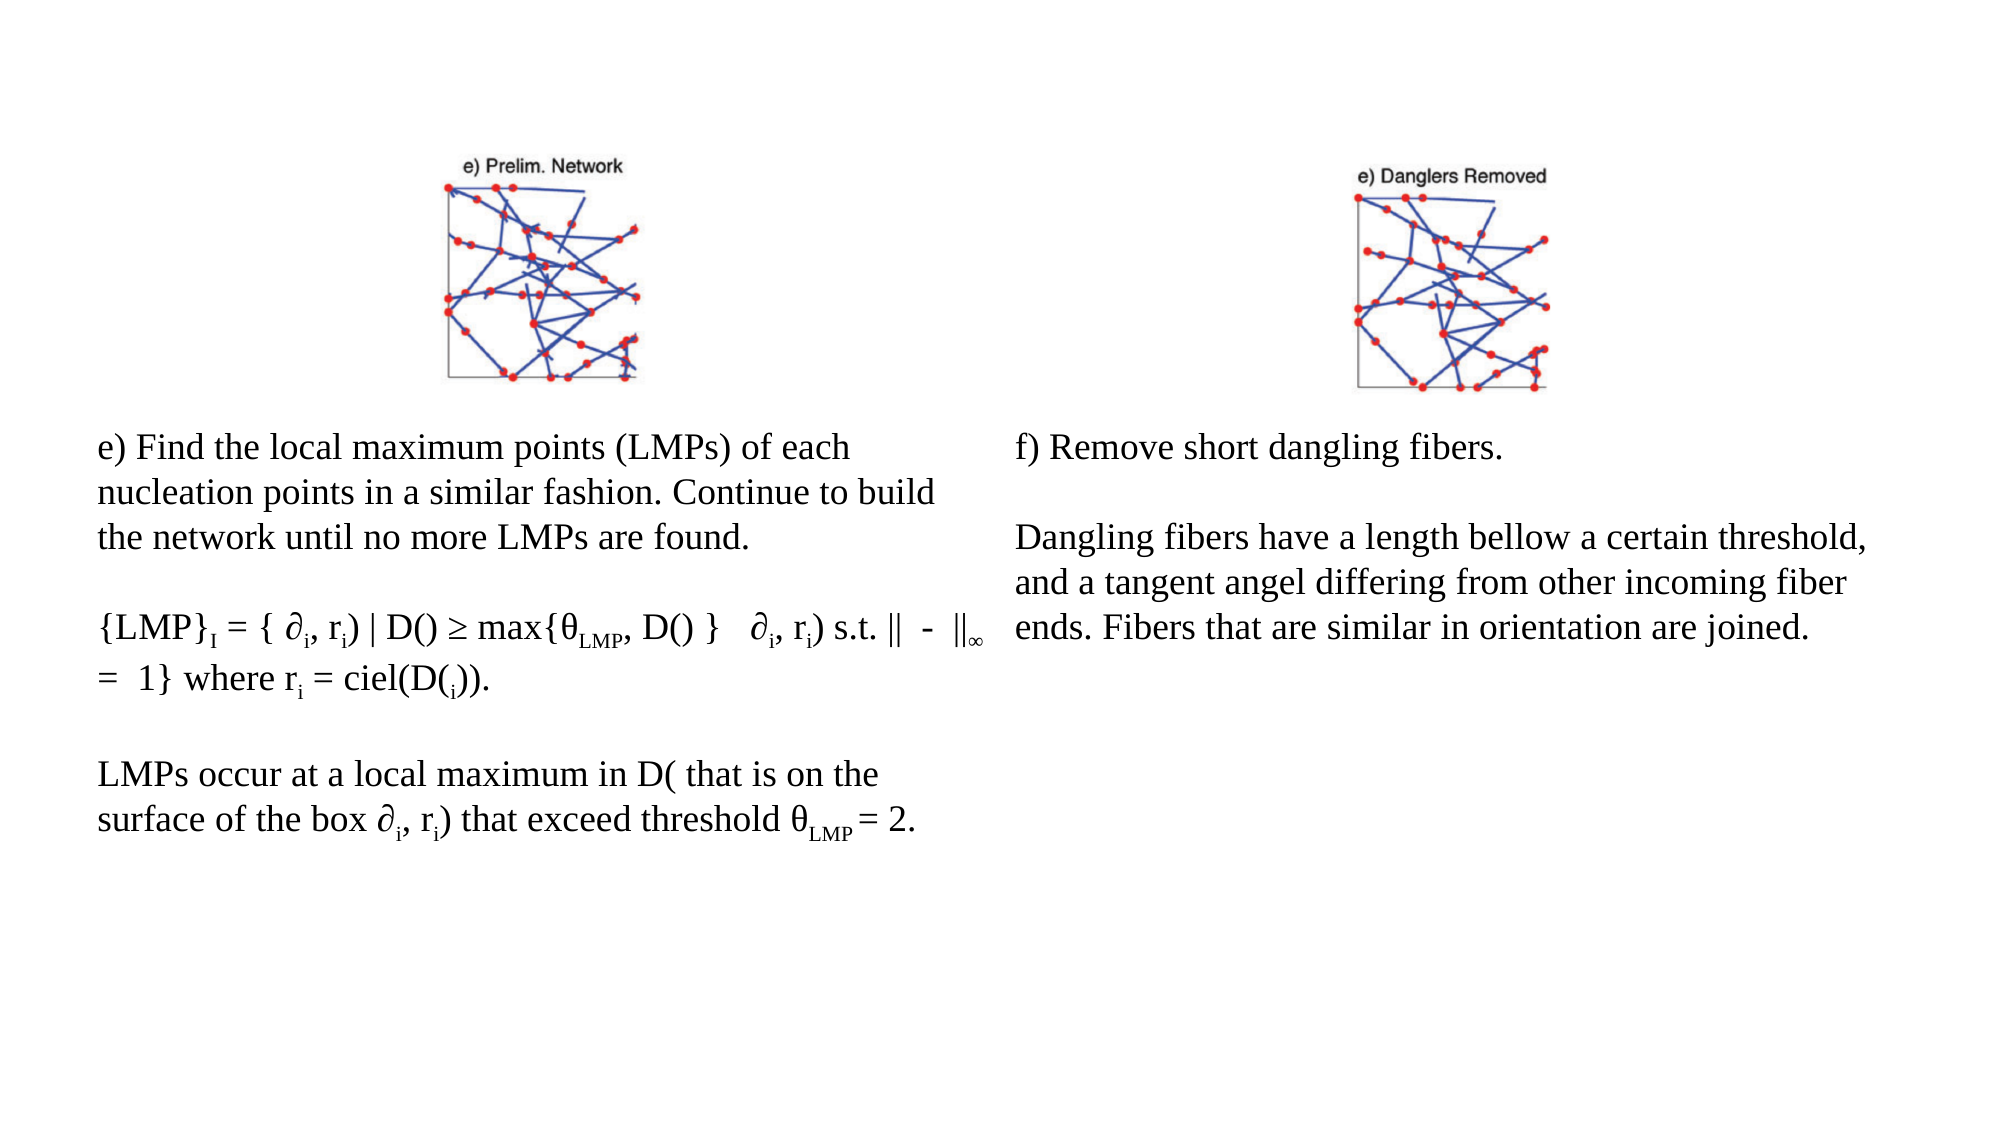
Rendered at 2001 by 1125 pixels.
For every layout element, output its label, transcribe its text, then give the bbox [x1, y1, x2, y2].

picture [1331, 139, 1576, 424]
picture [424, 139, 659, 415]
text_box f) Remove short dangling fibers. Dangling fibers have a length bellow a certain threshold, and a tangent angel differing from other incoming fiber ends. Fibers that are similar in orientation are joined. [999, 414, 1918, 655]
